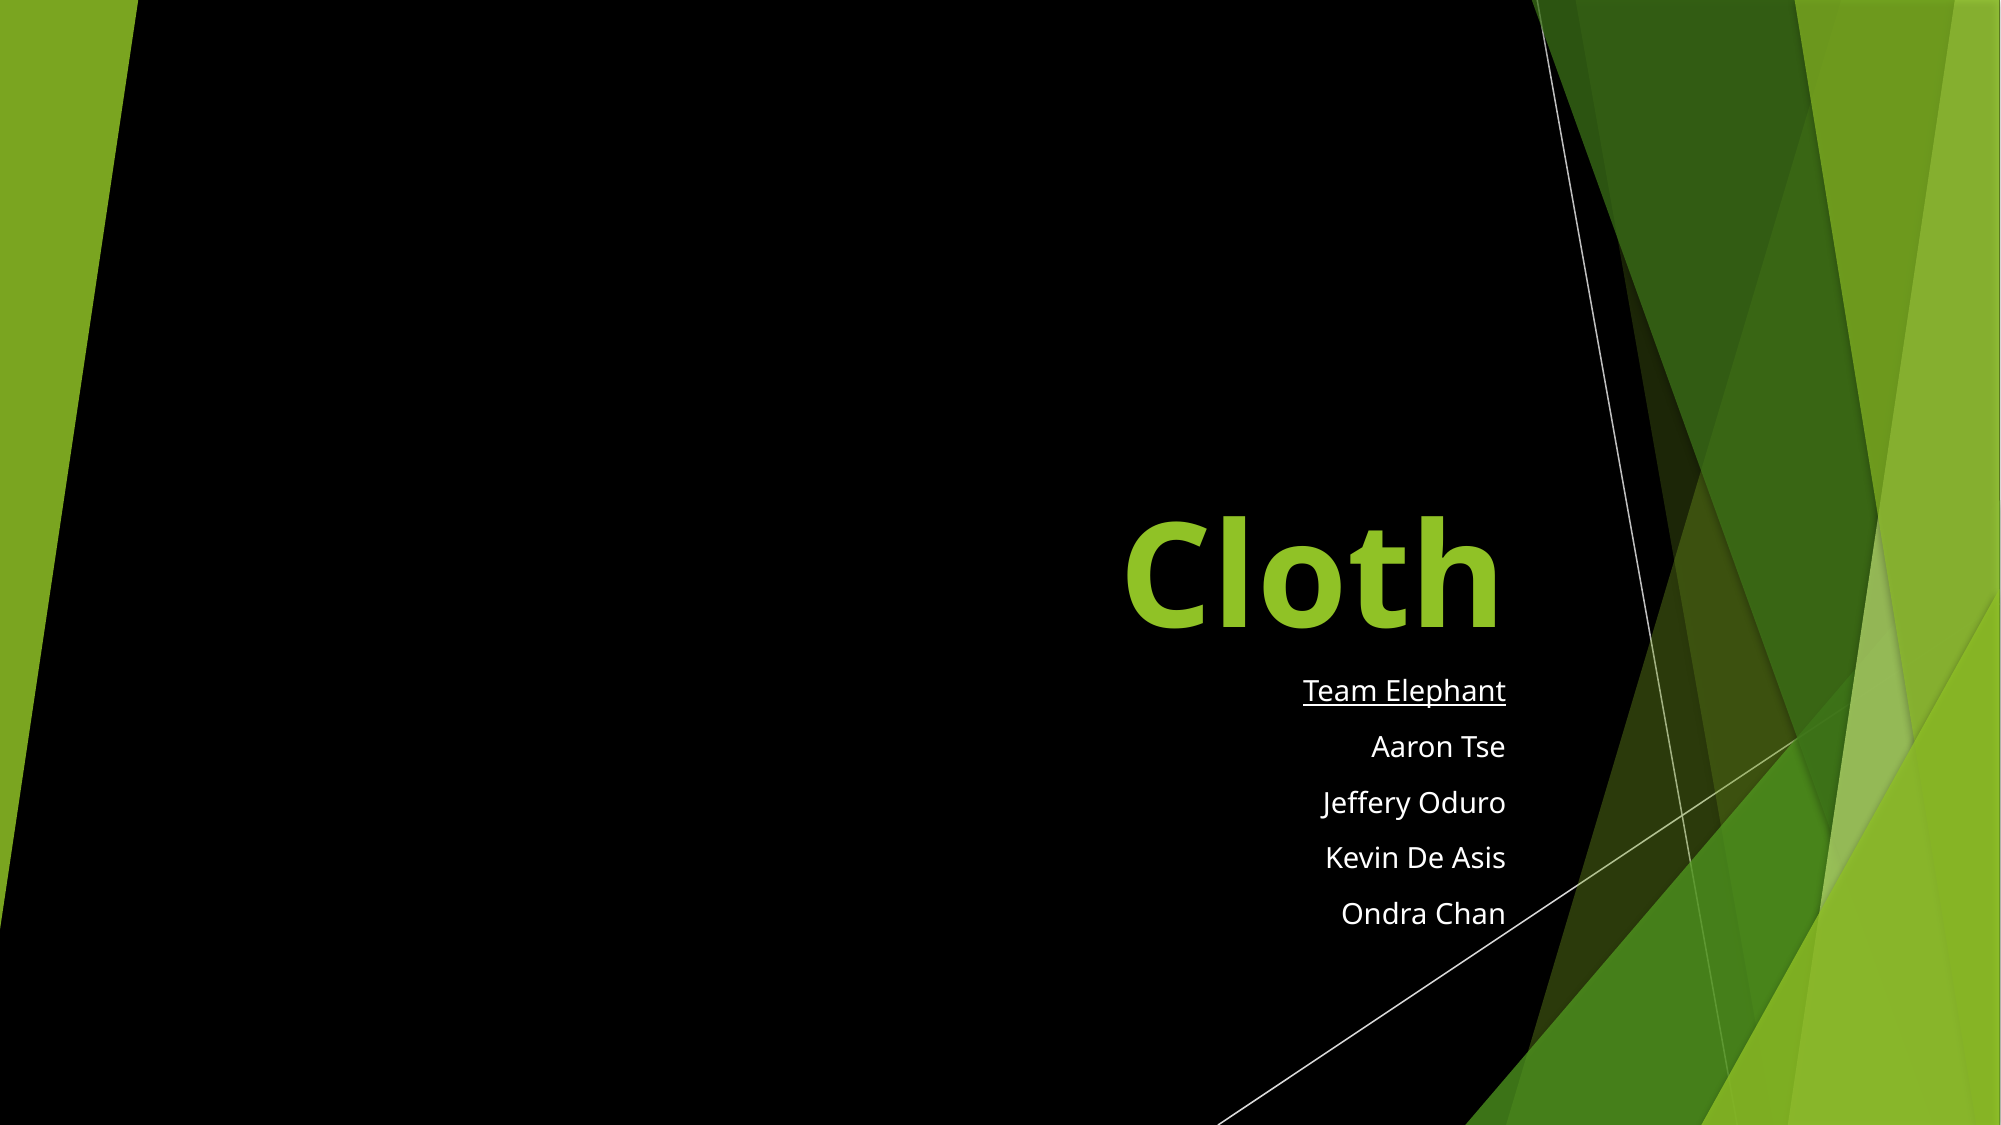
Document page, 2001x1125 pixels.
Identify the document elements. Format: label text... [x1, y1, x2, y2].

subtitle Team Elephant Aaron Tse Jeffery Oduro Kevin De Asis Ondra Chan [247, 664, 1522, 977]
title Cloth [247, 394, 1522, 664]
